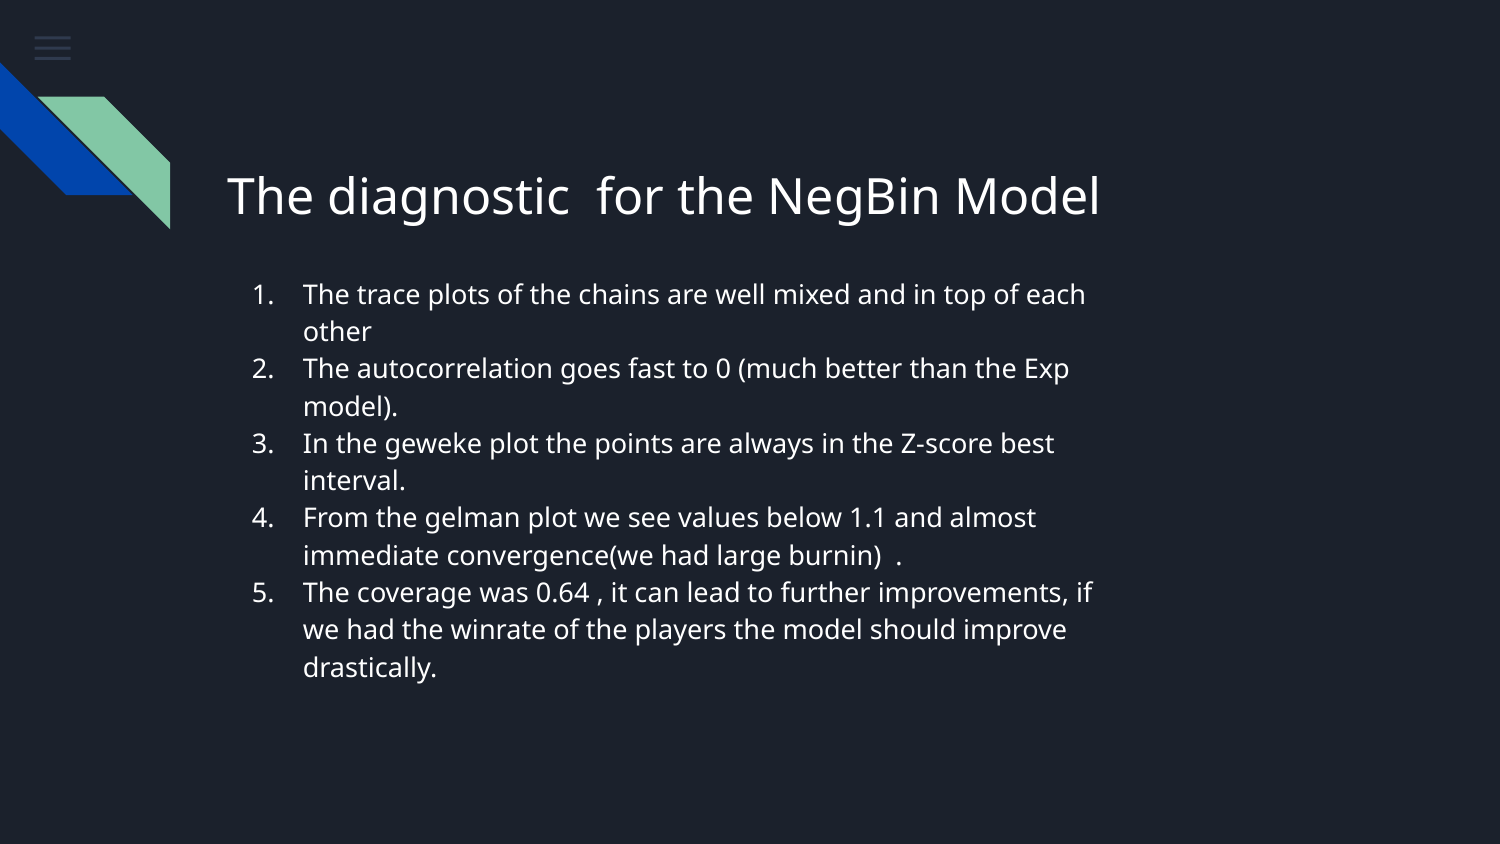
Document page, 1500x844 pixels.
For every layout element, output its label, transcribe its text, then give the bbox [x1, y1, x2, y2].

list The trace plots of the chains are well mixed and in top of each other The autocorrelation goes fast to 0 (much better than the Exp model). In the geweke plot the points are always in the Z-score best interval. From the gelman plot we see values below 1.1 and almost immediate convergence(we had large burnin) . The coverage was 0.64 , it can lead to further improvements, if we had the winrate of the players the model should improve drastically. [212, 257, 1134, 740]
title The diagnostic for the NegBin Model [212, 140, 1400, 239]
